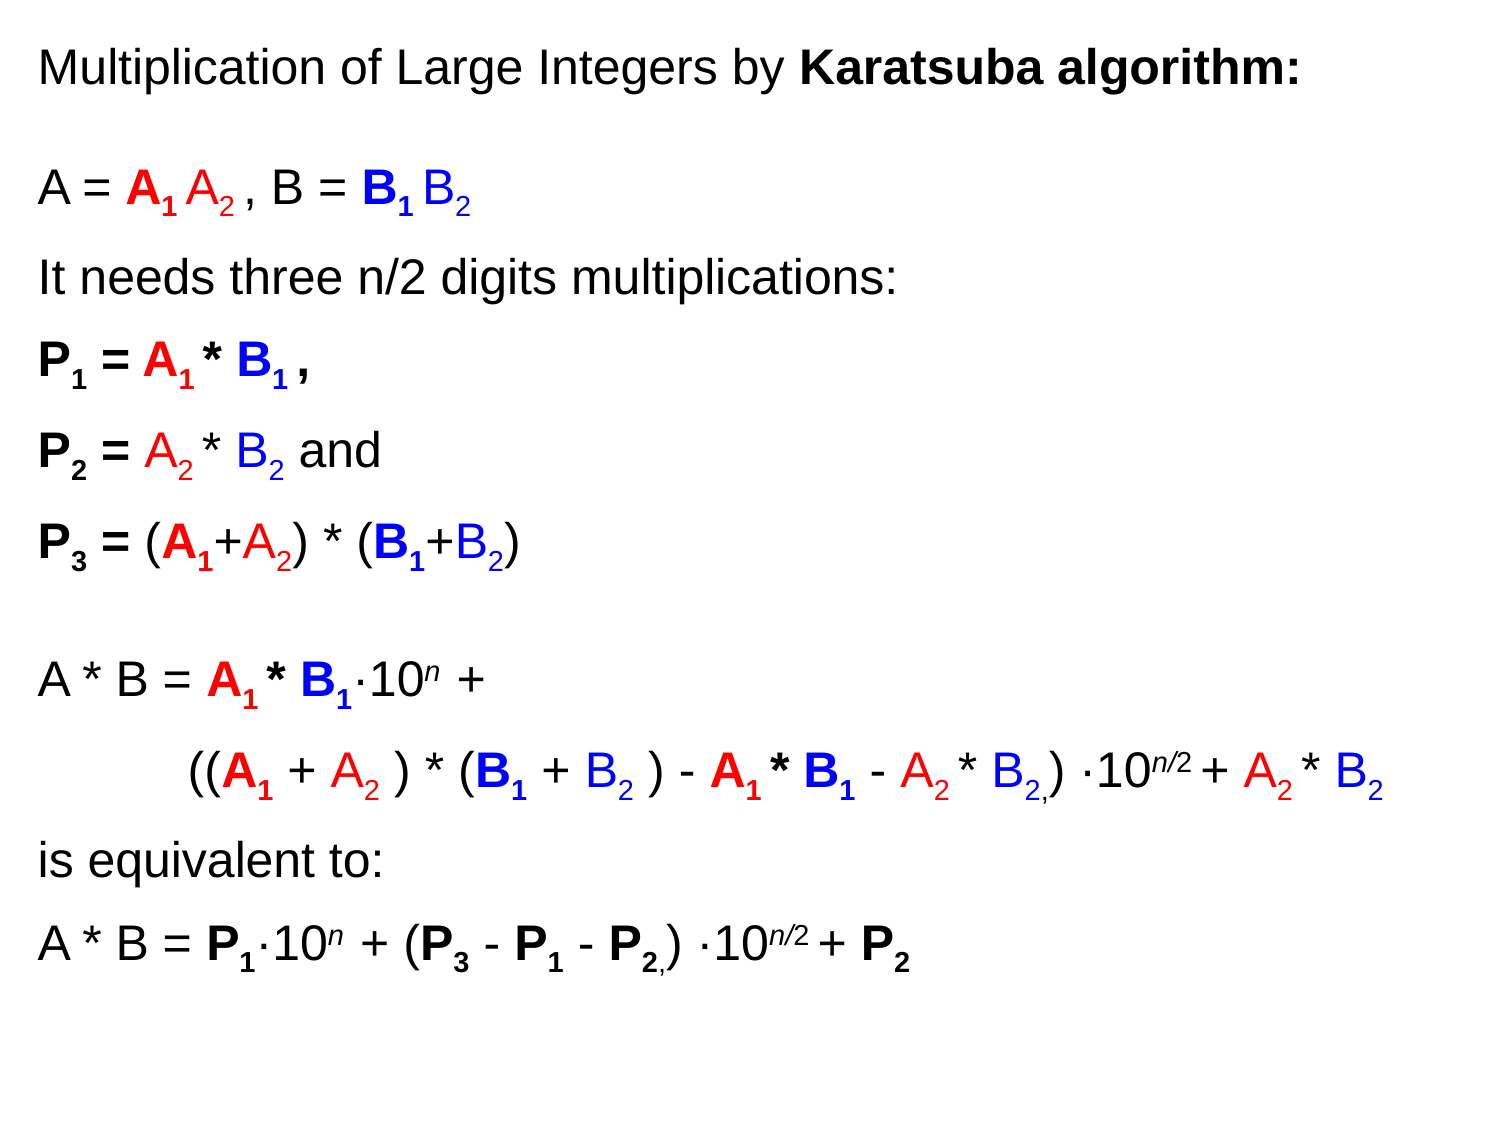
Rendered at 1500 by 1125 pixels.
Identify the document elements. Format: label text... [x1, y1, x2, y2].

text_box Multiplication of Large Integers by Karatsuba algorithm: A = A1 A2 , B = B1 B2 It needs three n/2 digits multiplications: P1 = A1 * B1 , P2 = A2 * B2 and P3 = (A1+A2) * (B1+B2) A * B = A1 * B1·10n + ((A1 + A2 ) * (B1 + B2 ) - A1 * B1 - A2 * B2,) ·10n/2 + A2 * B2 is equivalent to: A * B = P1·10n + (P3 - P1 - P2,) ·10n/2 + P2 [22, 19, 1464, 1053]
